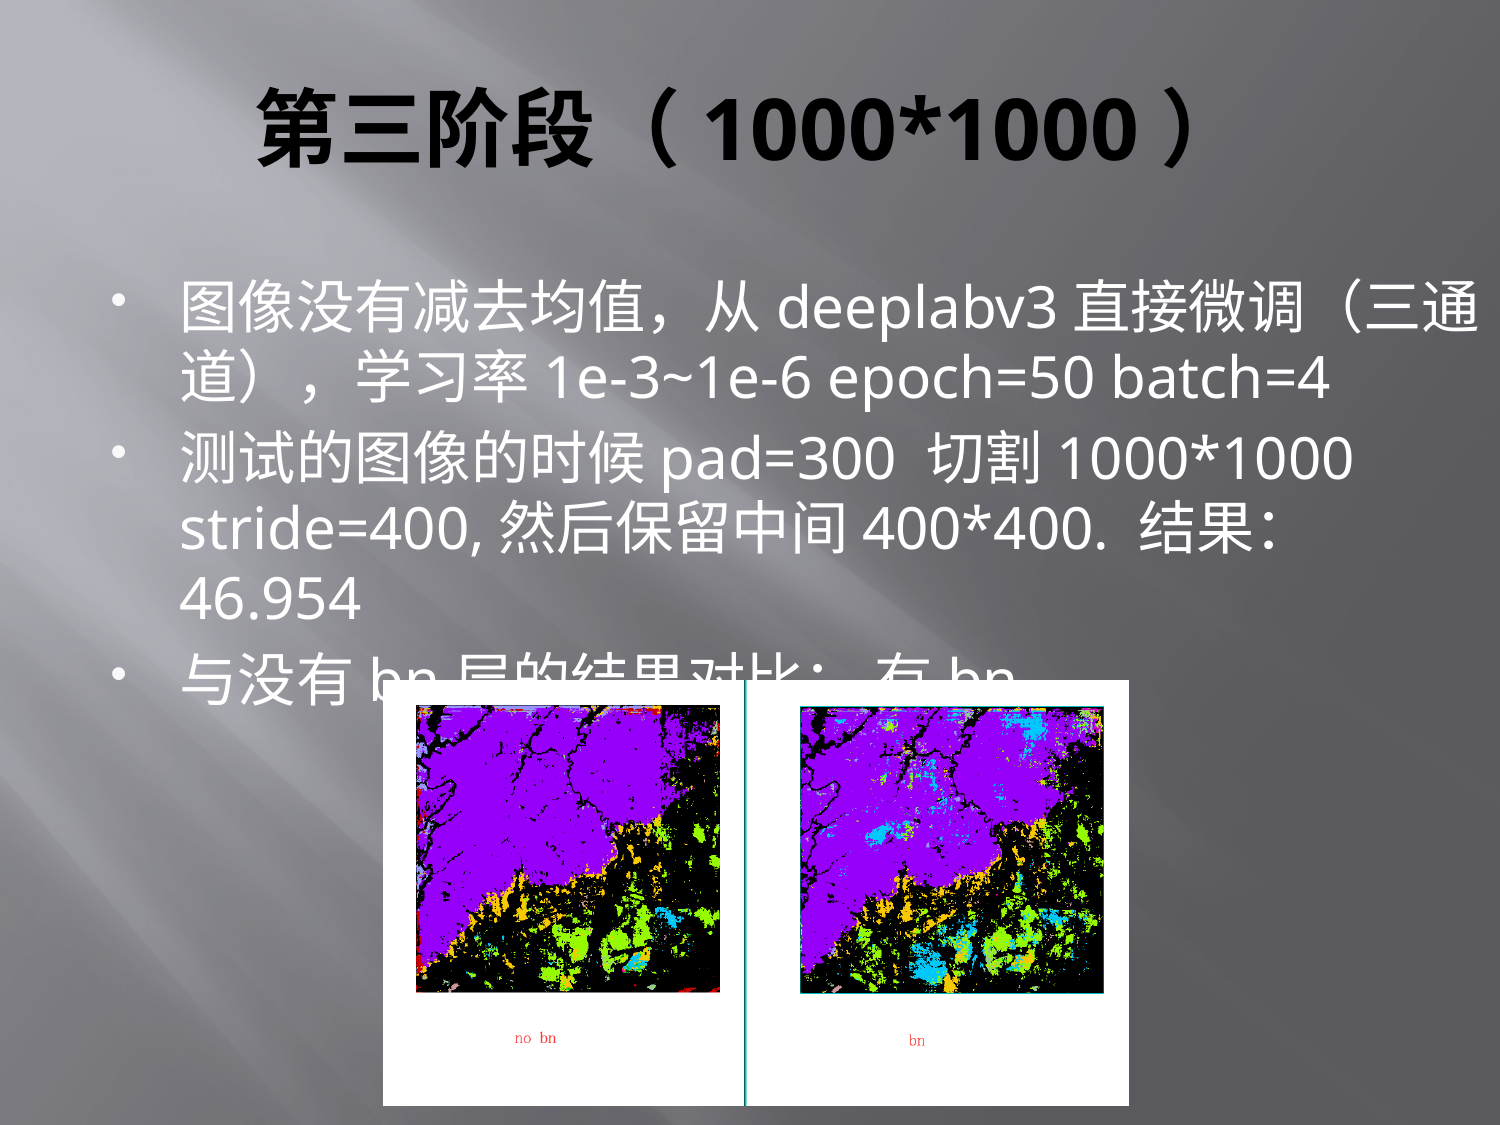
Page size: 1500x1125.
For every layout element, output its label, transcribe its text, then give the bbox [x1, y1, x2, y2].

list 图像没有减去均值，从deeplabv3直接微调（三通道），学习率1e-3~1e-6 epoch=50 batch=4 测试的图像的时候pad=300 切割1000*1000 stride=400,然后保留中间400*400. 结果：46.954 与没有bn层的结果对比： 有bn [75, 262, 1500, 1035]
picture [383, 680, 1129, 1107]
title 第三阶段（1000*1000） [75, 45, 1425, 209]
